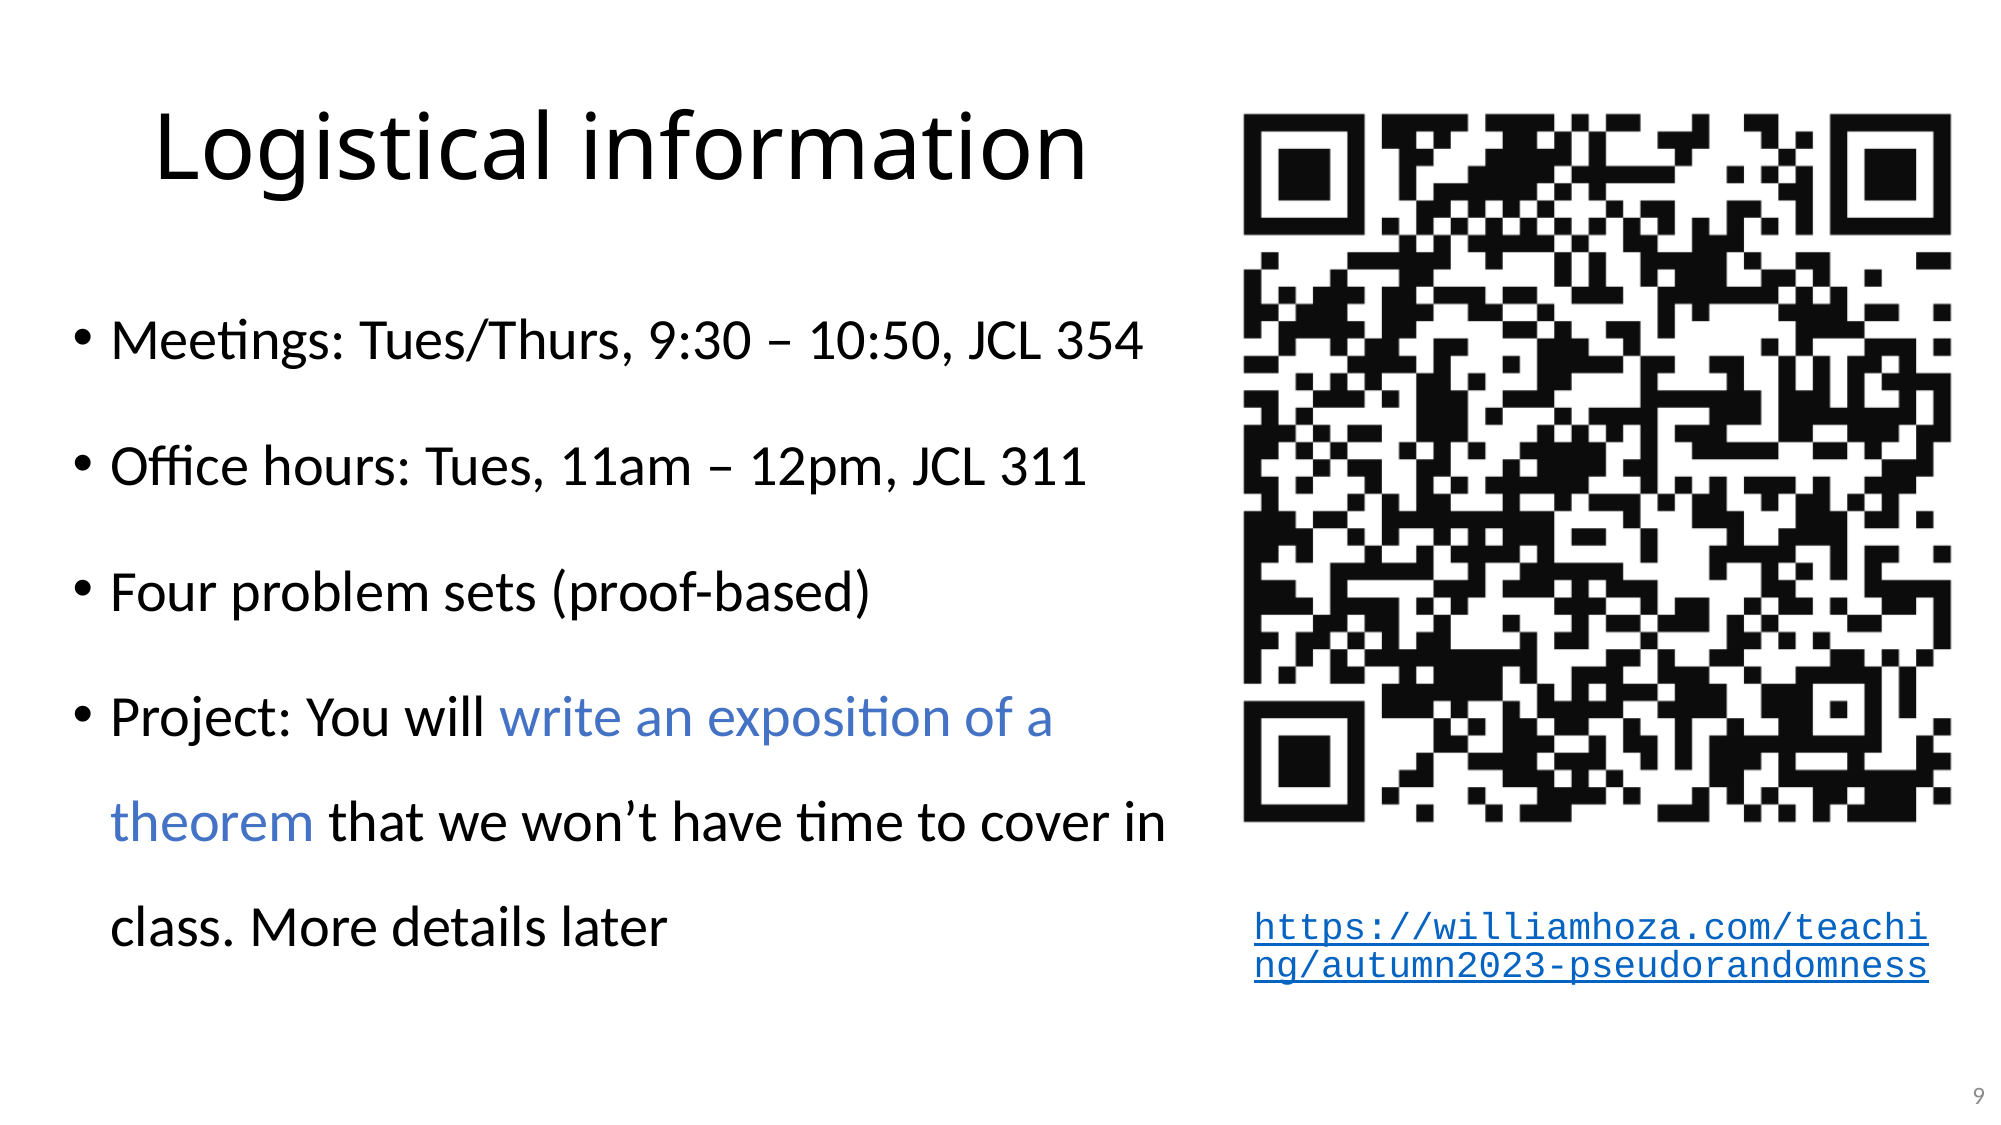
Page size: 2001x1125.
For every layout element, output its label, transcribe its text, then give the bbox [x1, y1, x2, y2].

title Logistical information [137, 41, 1863, 260]
list Meetings: Tues/Thurs, 9:30 – 10:50, JCL 354 Office hours: Tues, 11am – 12pm, JCL 311 Four problem sets (proof-based) Project: You will write an exposition of a theorem that we won’t have time to cover in class. More details later [57, 259, 1202, 1044]
slide_number 9 [1550, 1064, 2000, 1125]
text_box https://williamhoza.com/teaching/autumn2023-pseudorandomness [1239, 894, 1962, 955]
picture [1239, 105, 1962, 831]
